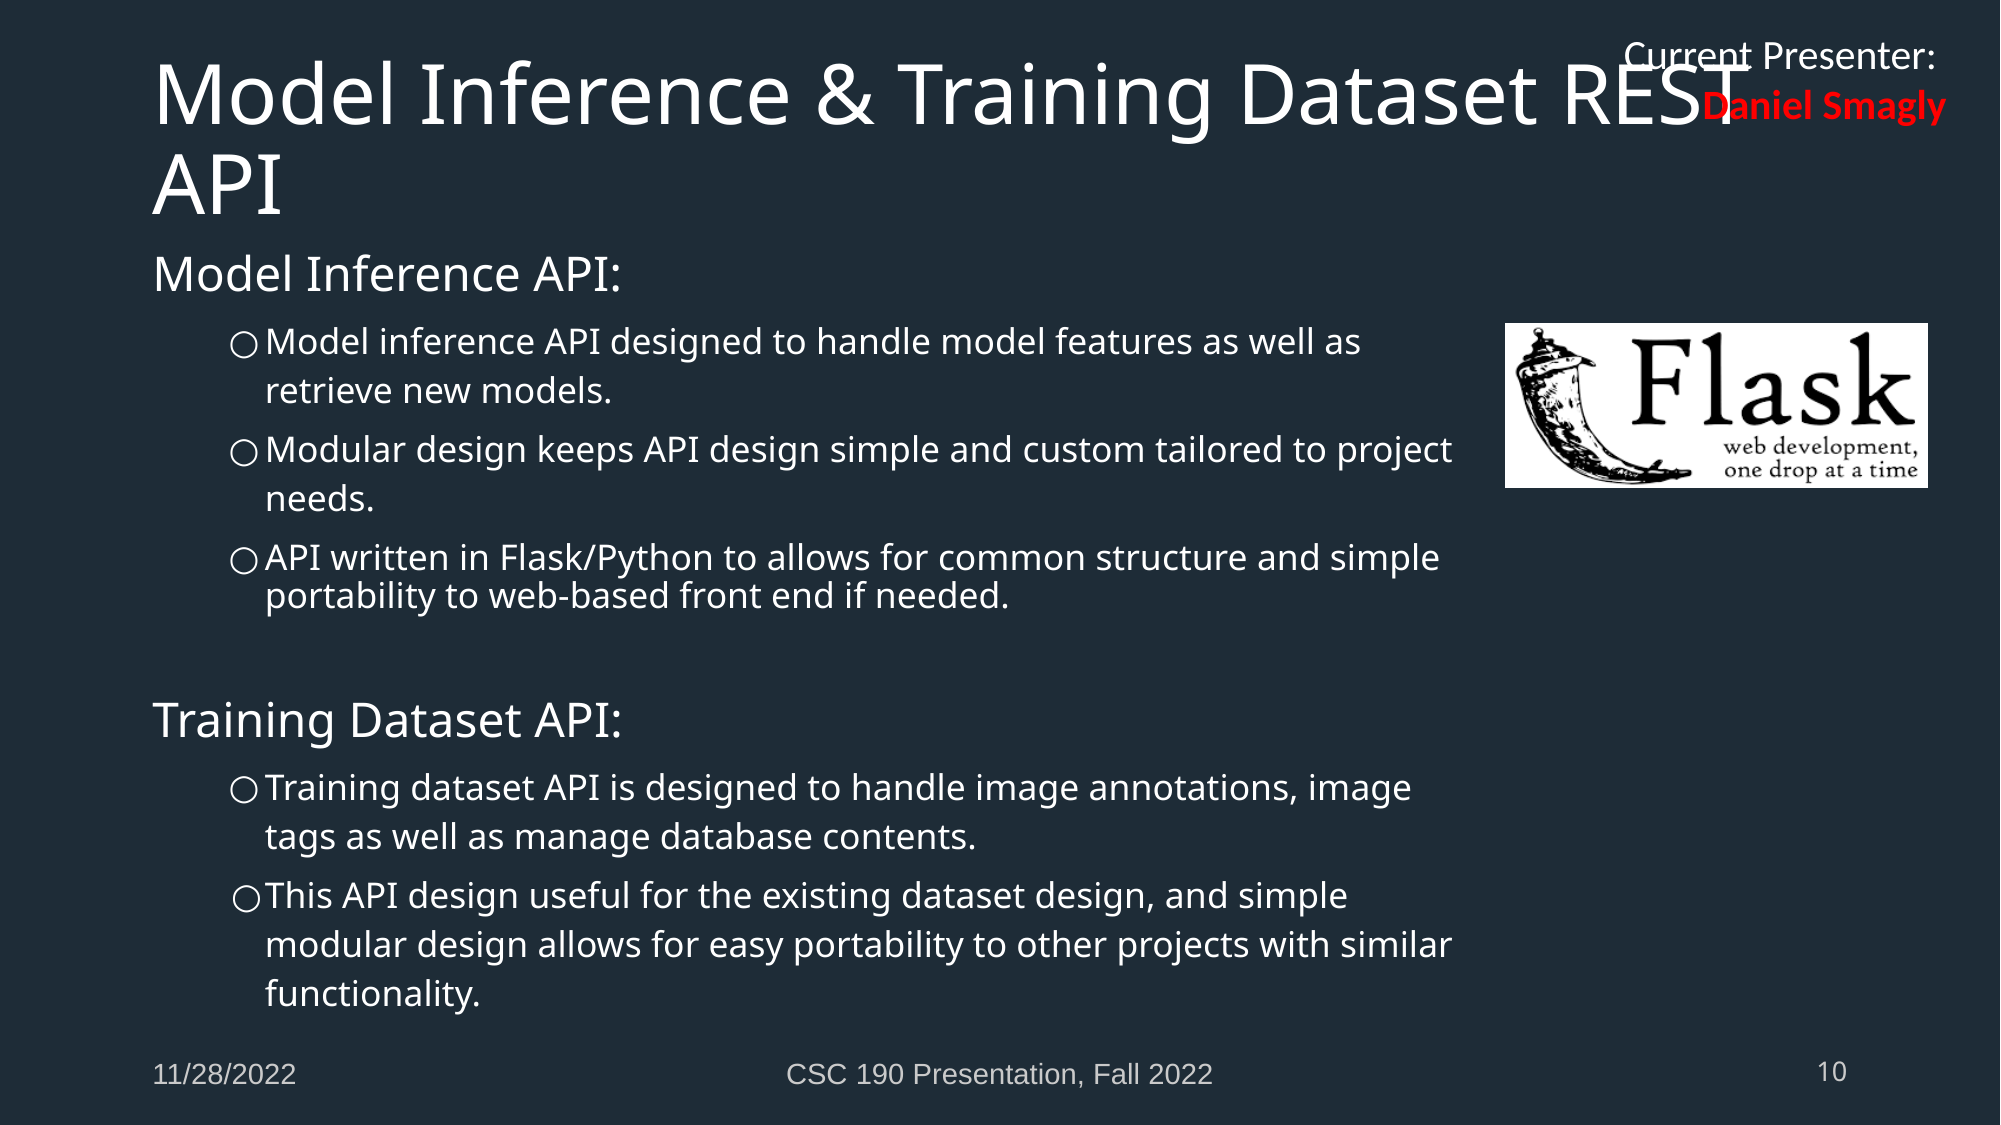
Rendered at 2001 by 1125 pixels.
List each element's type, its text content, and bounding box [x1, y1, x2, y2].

footer CSC 190 Presentation, Fall 2022 [662, 1042, 1338, 1103]
list Model Inference API: Model inference API designed to handle model features as well as retrieve new models. Modular design keeps API design simple and custom tailored to project needs. API written in Flask/Python to allows for common structure and simple portability to web-based front end if needed. Training Dataset API: Training dataset API is designed to handle image annotations, image tags as well as manage database contents. This API design useful for the existing dataset design, and simple modular design allows for easy portability to other projects with similar functionality. [137, 242, 1506, 1043]
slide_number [137, 1042, 588, 1103]
title Model Inference & Training Dataset REST API [137, 33, 1863, 242]
text_box Current Presenter: Daniel Smagly [1539, 20, 1962, 136]
slide_number ‹#› [1412, 1042, 1863, 1103]
text_box [1440, 242, 1863, 390]
picture [1505, 323, 1928, 489]
